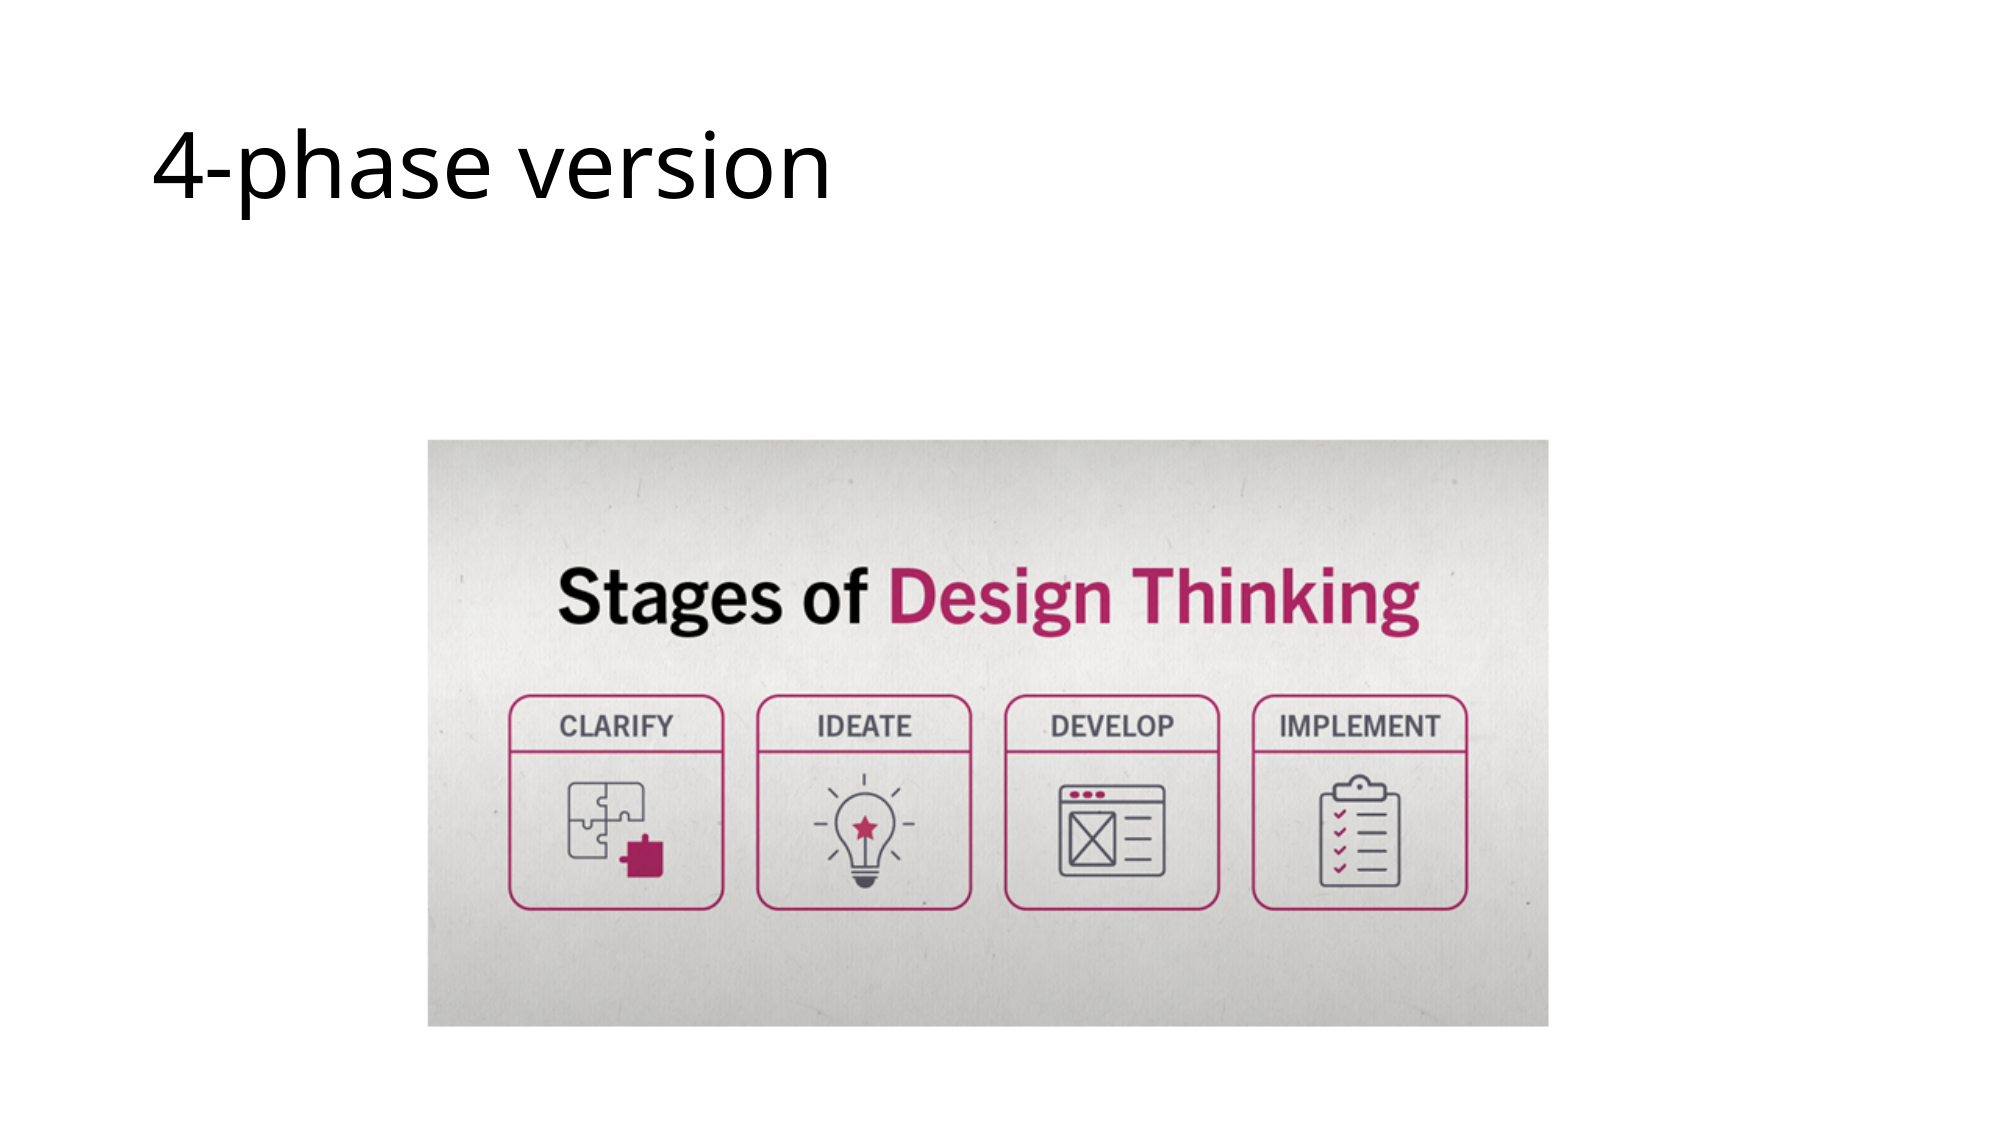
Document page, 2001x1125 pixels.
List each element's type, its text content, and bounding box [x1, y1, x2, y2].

picture [424, 437, 1552, 1030]
title 4-phase version [137, 59, 1863, 278]
